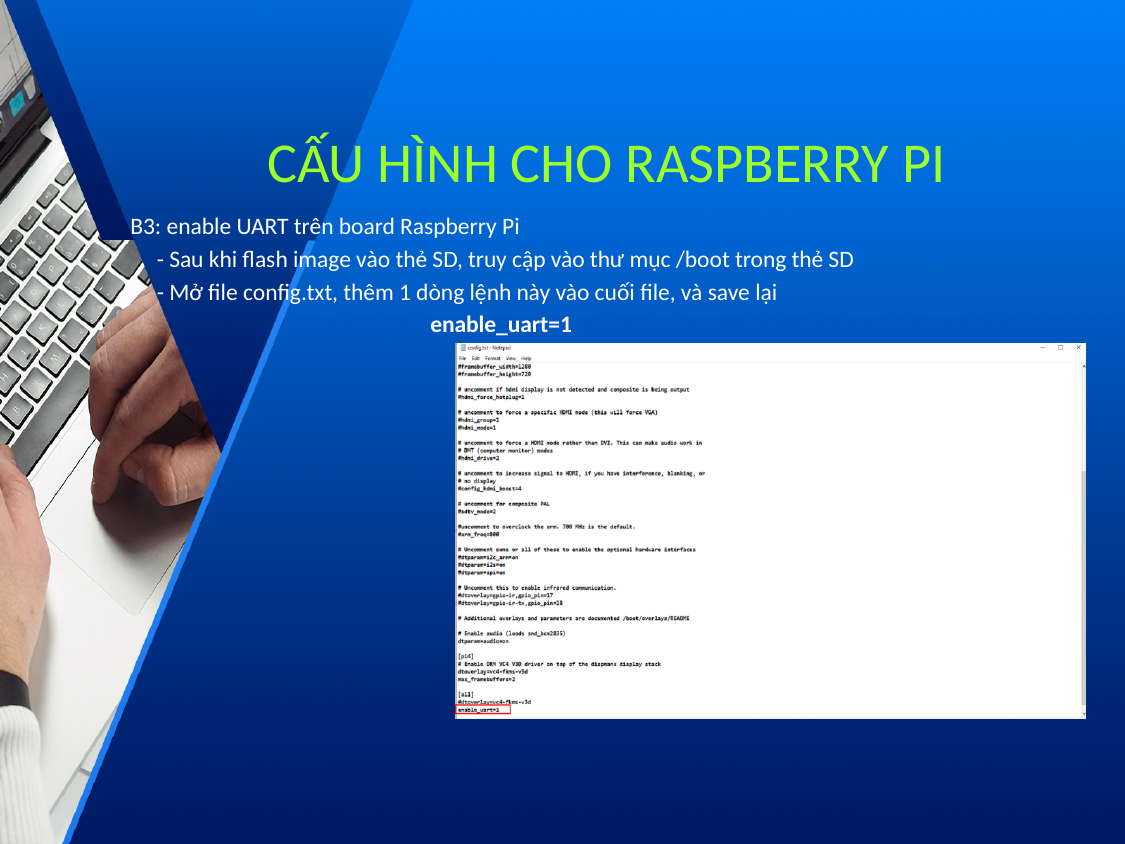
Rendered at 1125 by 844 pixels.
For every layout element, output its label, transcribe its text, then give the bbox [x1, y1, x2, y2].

picture [0, 0, 1125, 844]
title CẤU HÌNH CHO RASPBERRY PI [252, 115, 1067, 203]
list B3: enable UART trên board Raspberry Pi - Sau khi flash image vào thẻ SD, truy cập vào thư mục /boot trong thẻ SD - Mở file config.txt, thêm 1 dòng lệnh này vào cuối file, và save lại enable_uart=1 [115, 203, 1071, 739]
